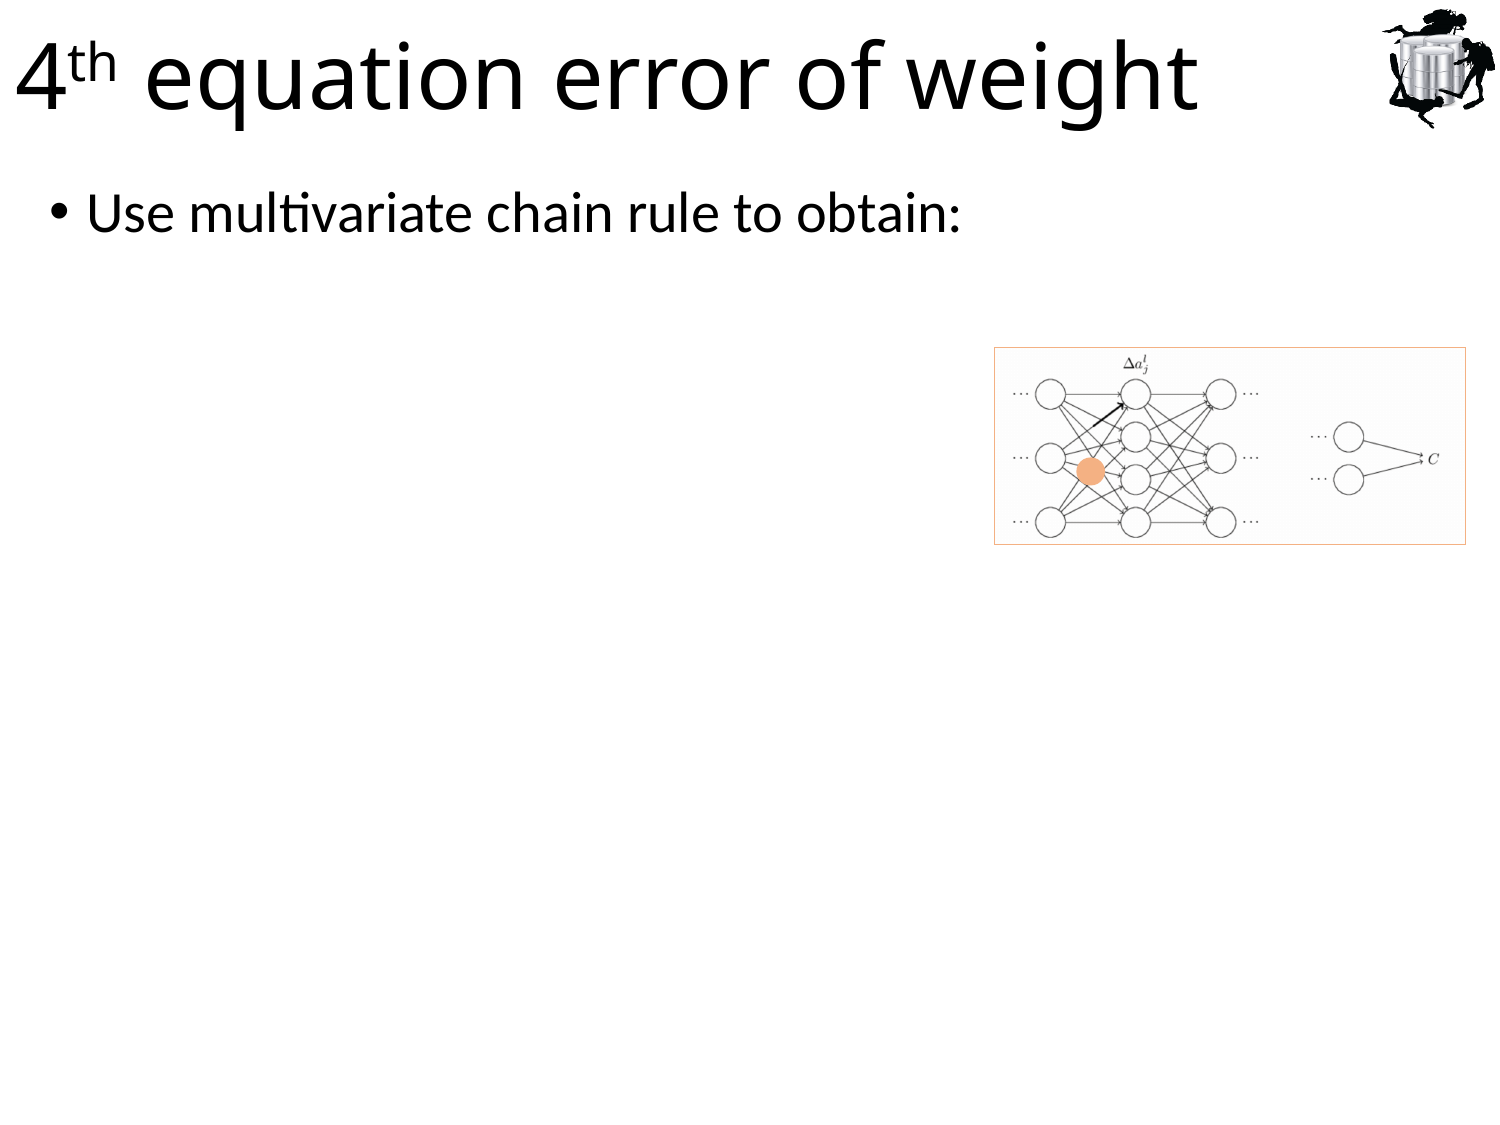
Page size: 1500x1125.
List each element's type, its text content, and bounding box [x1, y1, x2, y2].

picture [1376, 5, 1498, 131]
picture [994, 347, 1466, 545]
title 4th equation error of weight [0, 14, 1377, 146]
